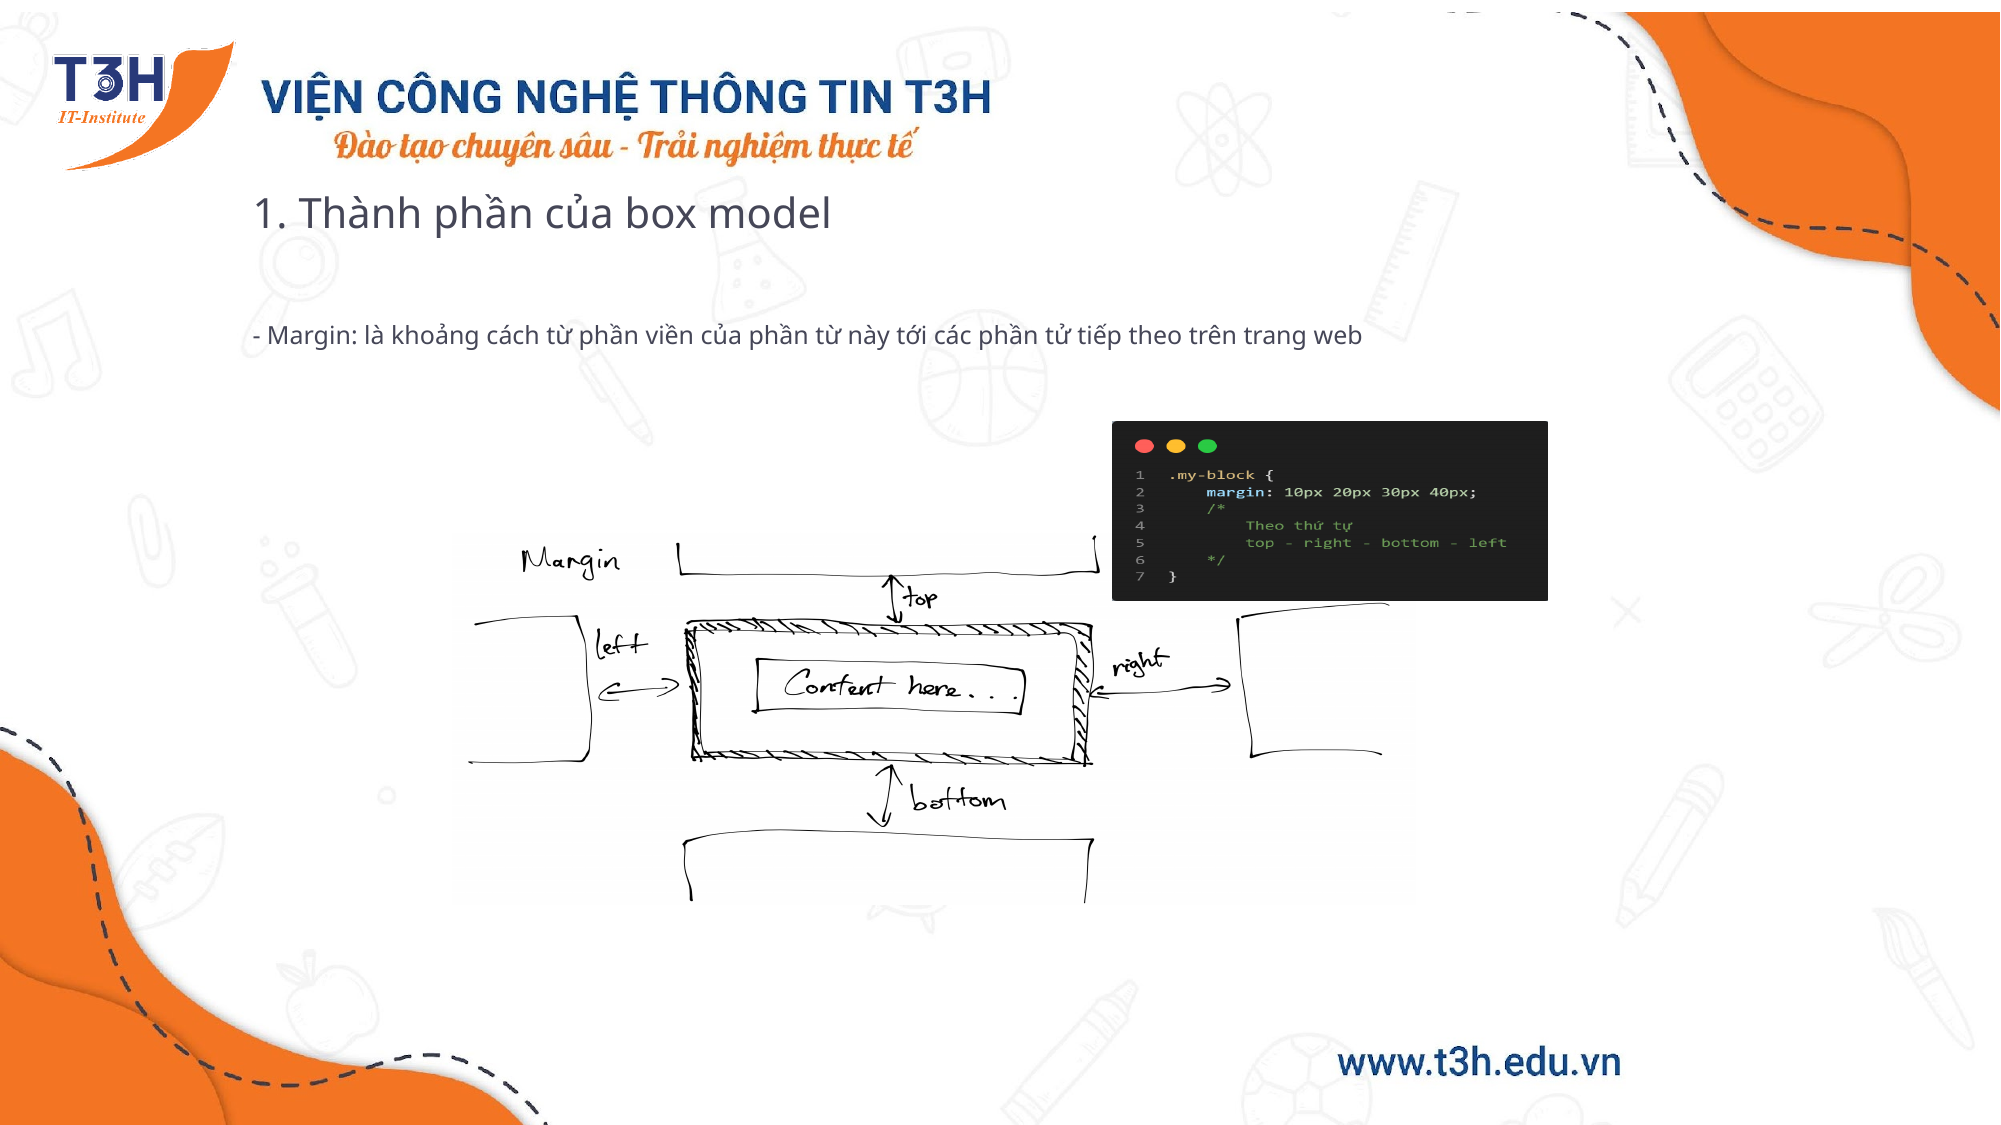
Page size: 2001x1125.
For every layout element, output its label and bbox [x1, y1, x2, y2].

picture [0, 12, 2000, 1125]
text_box [351, 257, 484, 376]
